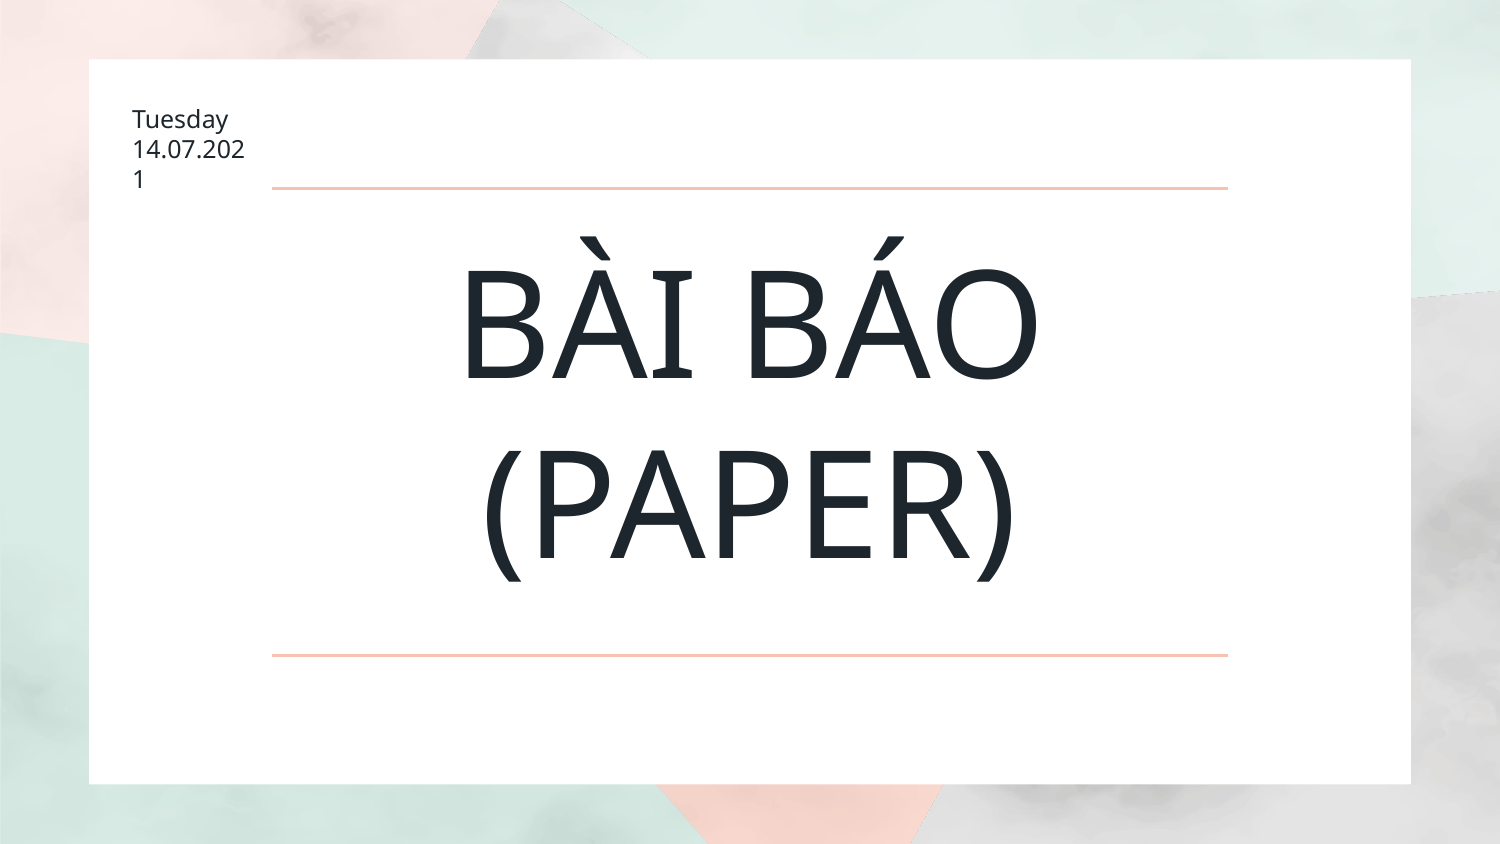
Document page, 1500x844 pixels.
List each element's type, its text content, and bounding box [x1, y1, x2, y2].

subtitle Tuesday 14.07.2021 [116, 88, 273, 182]
picture [0, 0, 1500, 844]
title BÀI BÁO (PAPER) [272, 294, 1228, 522]
